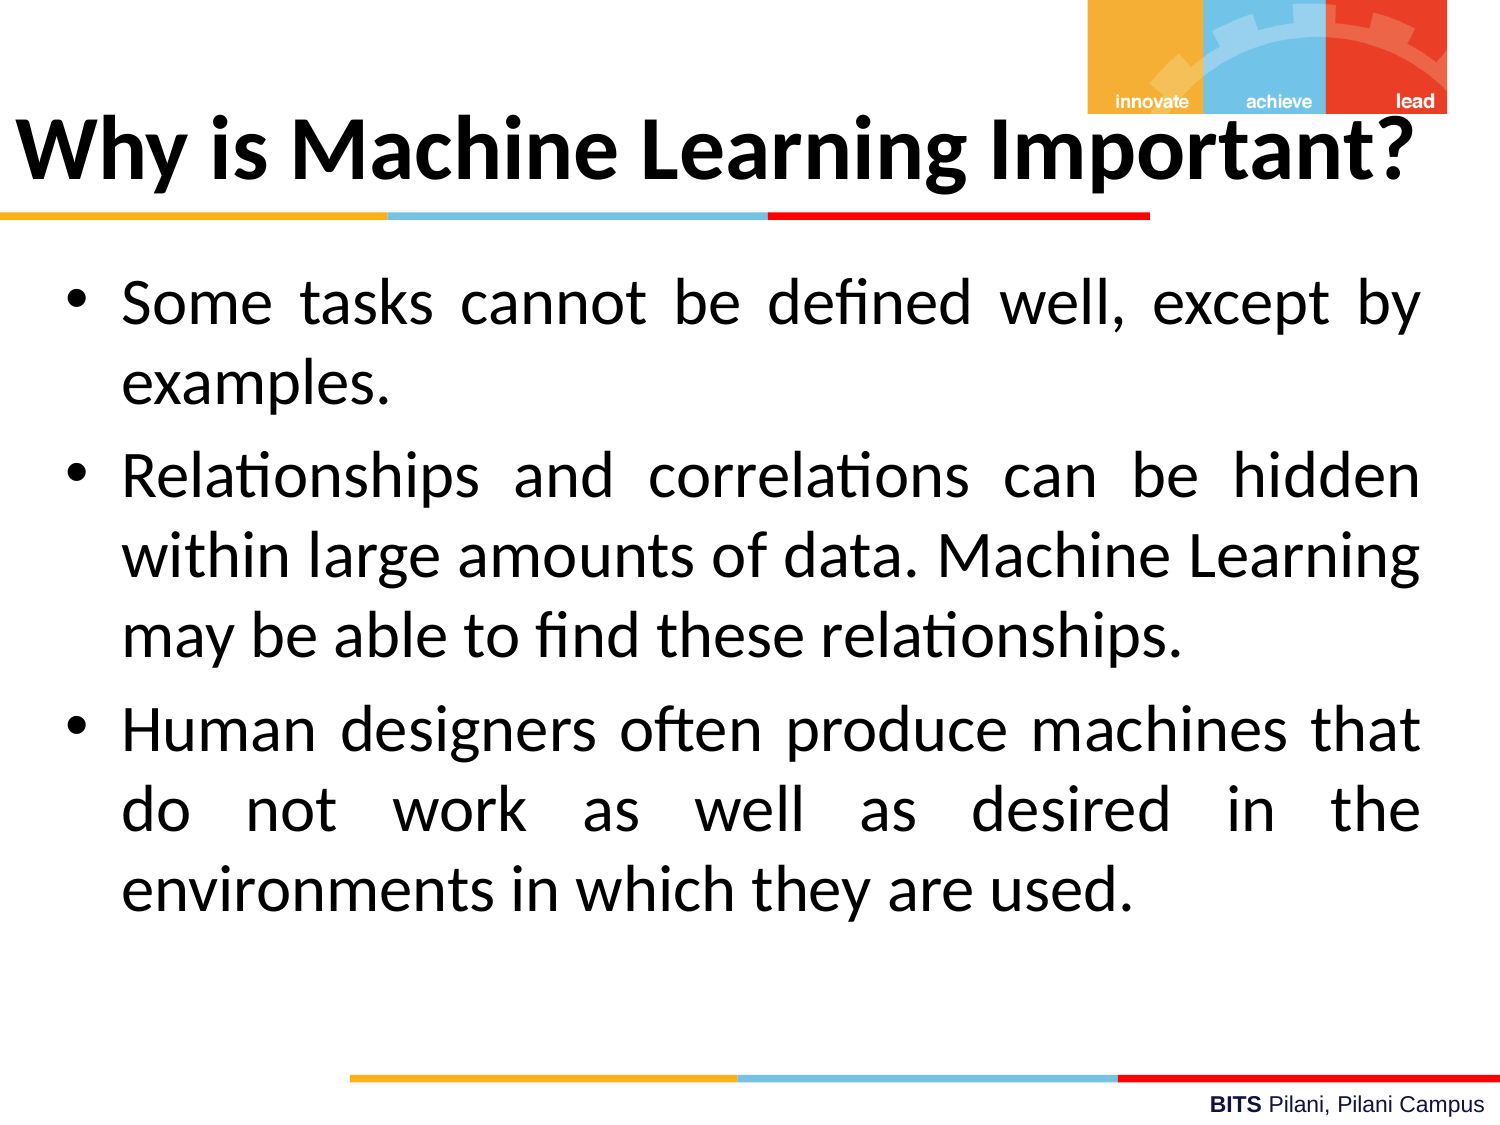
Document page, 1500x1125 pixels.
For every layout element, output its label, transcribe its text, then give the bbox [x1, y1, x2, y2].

title Why is Machine Learning Important? [0, 73, 1500, 213]
picture [1087, 0, 1448, 73]
list Some tasks cannot be defined well, except by examples. Relationships and correlations can be hidden within large amounts of data. Machine Learning may be able to find these relationships. Human designers often produce machines that do not work as well as desired in the environments in which they are used. [50, 249, 1438, 938]
